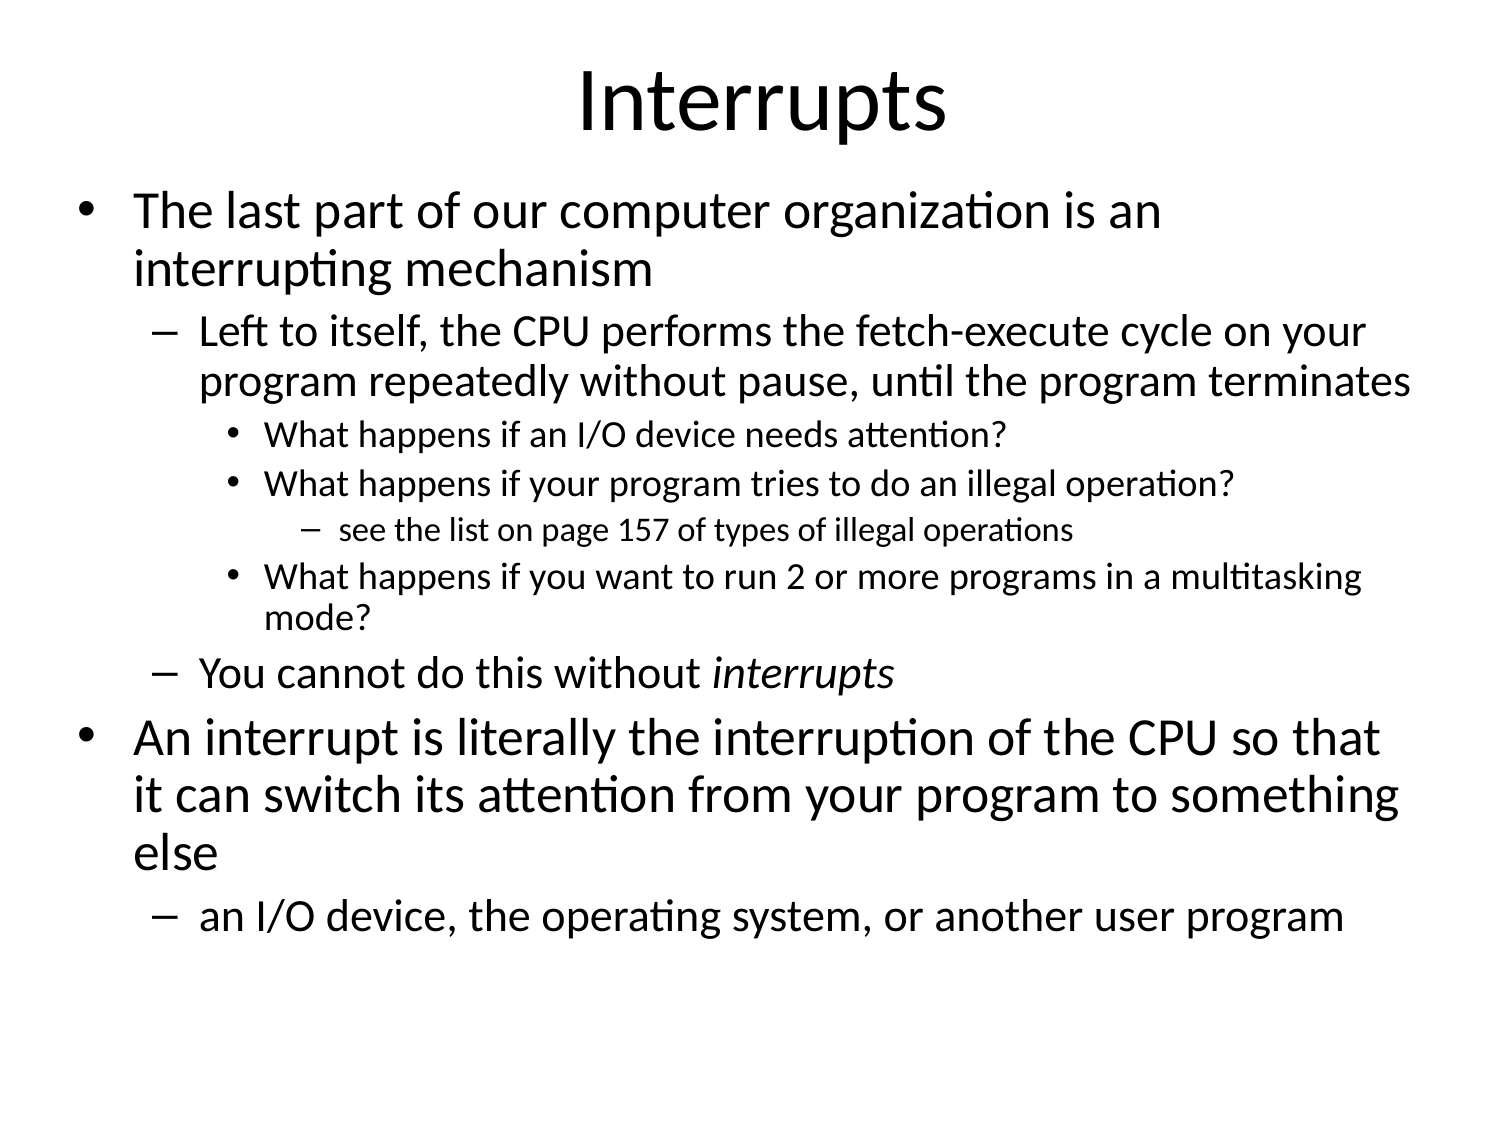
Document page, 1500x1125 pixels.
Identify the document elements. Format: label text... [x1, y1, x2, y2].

title Interrupts [125, 0, 1400, 174]
list The last part of our computer organization is an interrupting mechanism Left to itself, the CPU performs the fetch-execute cycle on your program repeatedly without pause, until the program terminates What happens if an I/O device needs attention? What happens if your program tries to do an illegal operation? see the list on page 157 of types of illegal operations What happens if you want to run 2 or more programs in a multitasking mode? You cannot do this without interrupts An interrupt is literally the interruption of the CPU so that it can switch its attention from your program to something else an I/O device, the operating system, or another user program [62, 174, 1438, 1000]
